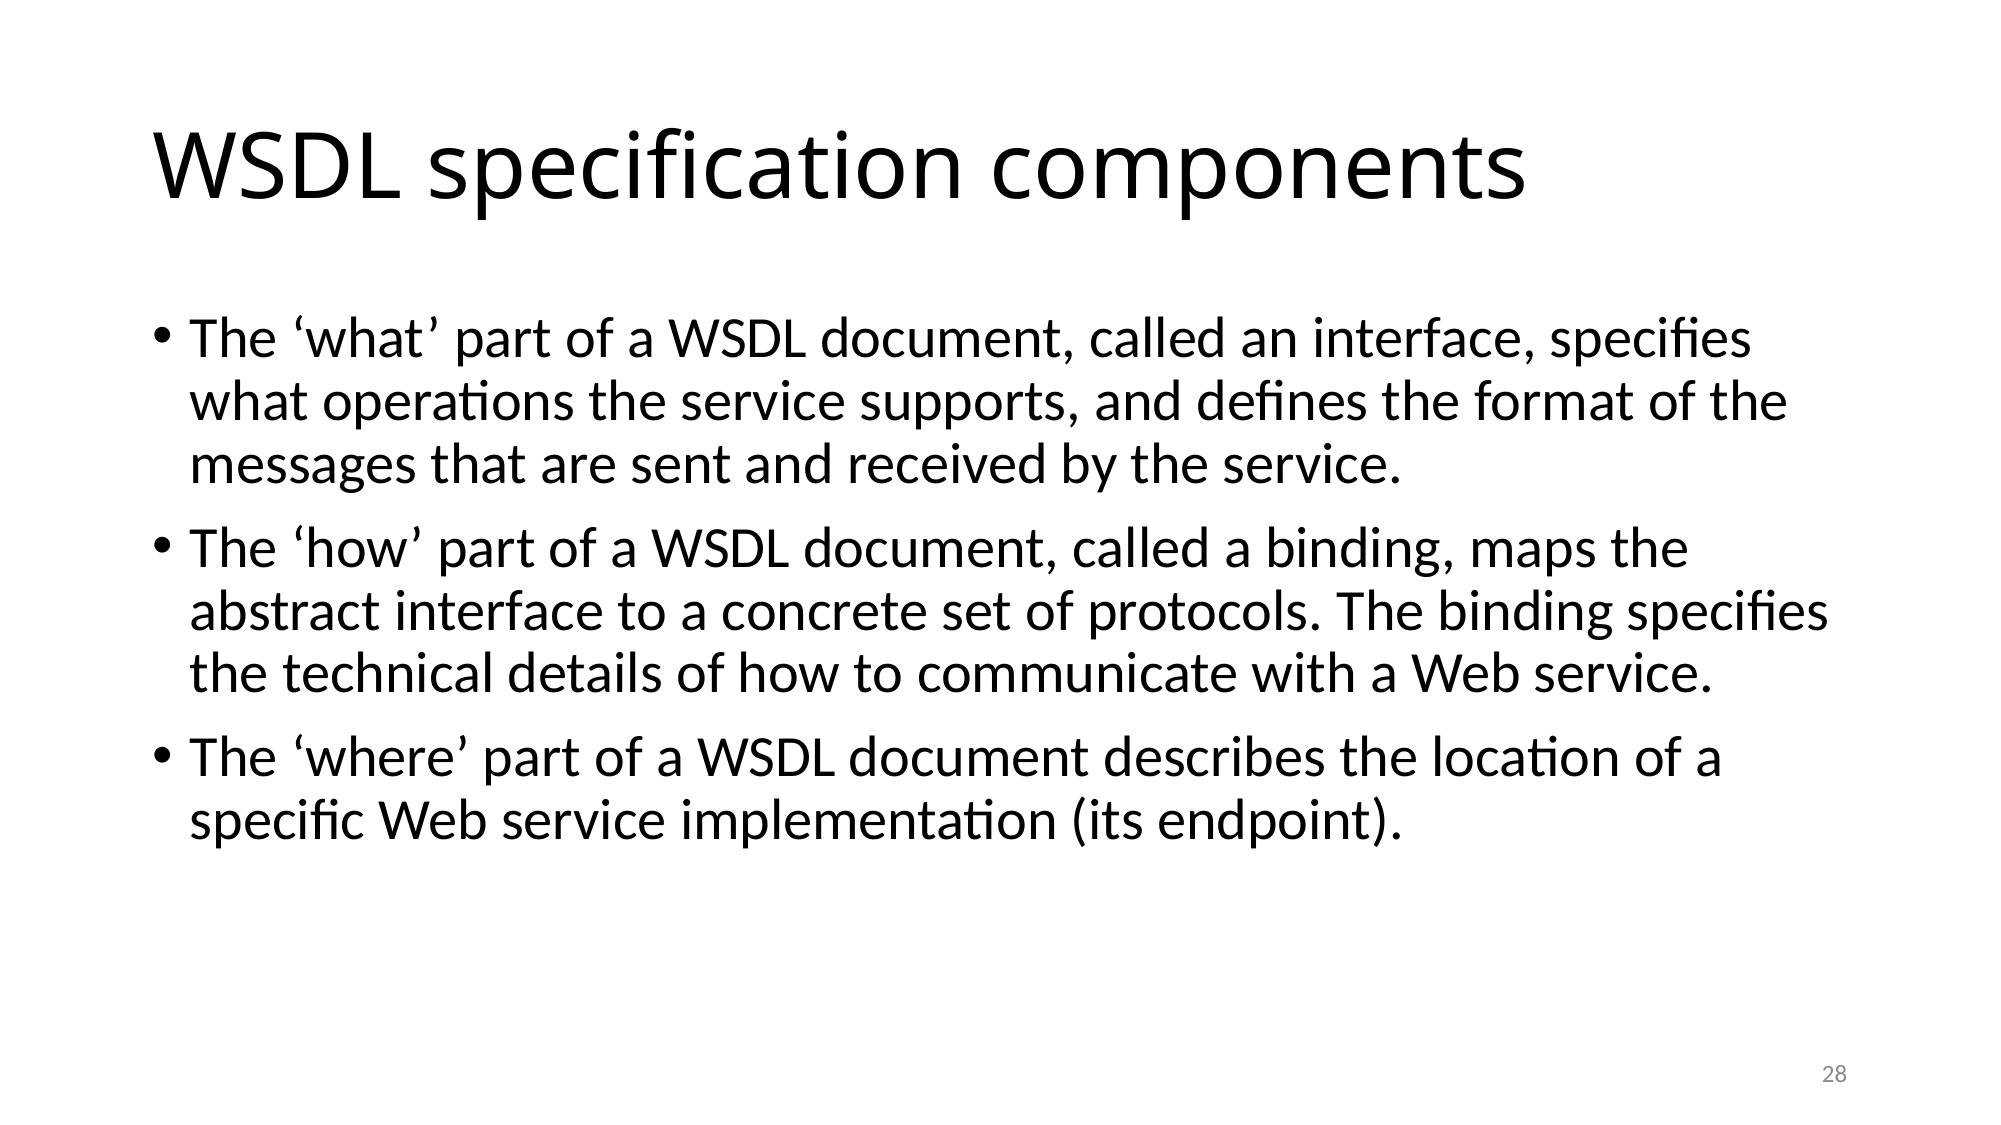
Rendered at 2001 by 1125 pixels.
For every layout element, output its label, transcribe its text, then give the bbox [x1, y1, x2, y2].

list The ‘what’ part of a WSDL document, called an interface, specifies what operations the service supports, and defines the format of the messages that are sent and received by the service. The ‘how’ part of a WSDL document, called a binding, maps the abstract interface to a concrete set of protocols. The binding specifies the technical details of how to communicate with a Web service. The ‘where’ part of a WSDL document describes the location of a specific Web service implementation (its endpoint). [137, 299, 1863, 1014]
slide_number 28 [1412, 1042, 1863, 1103]
title WSDL specification components [137, 59, 1863, 278]
